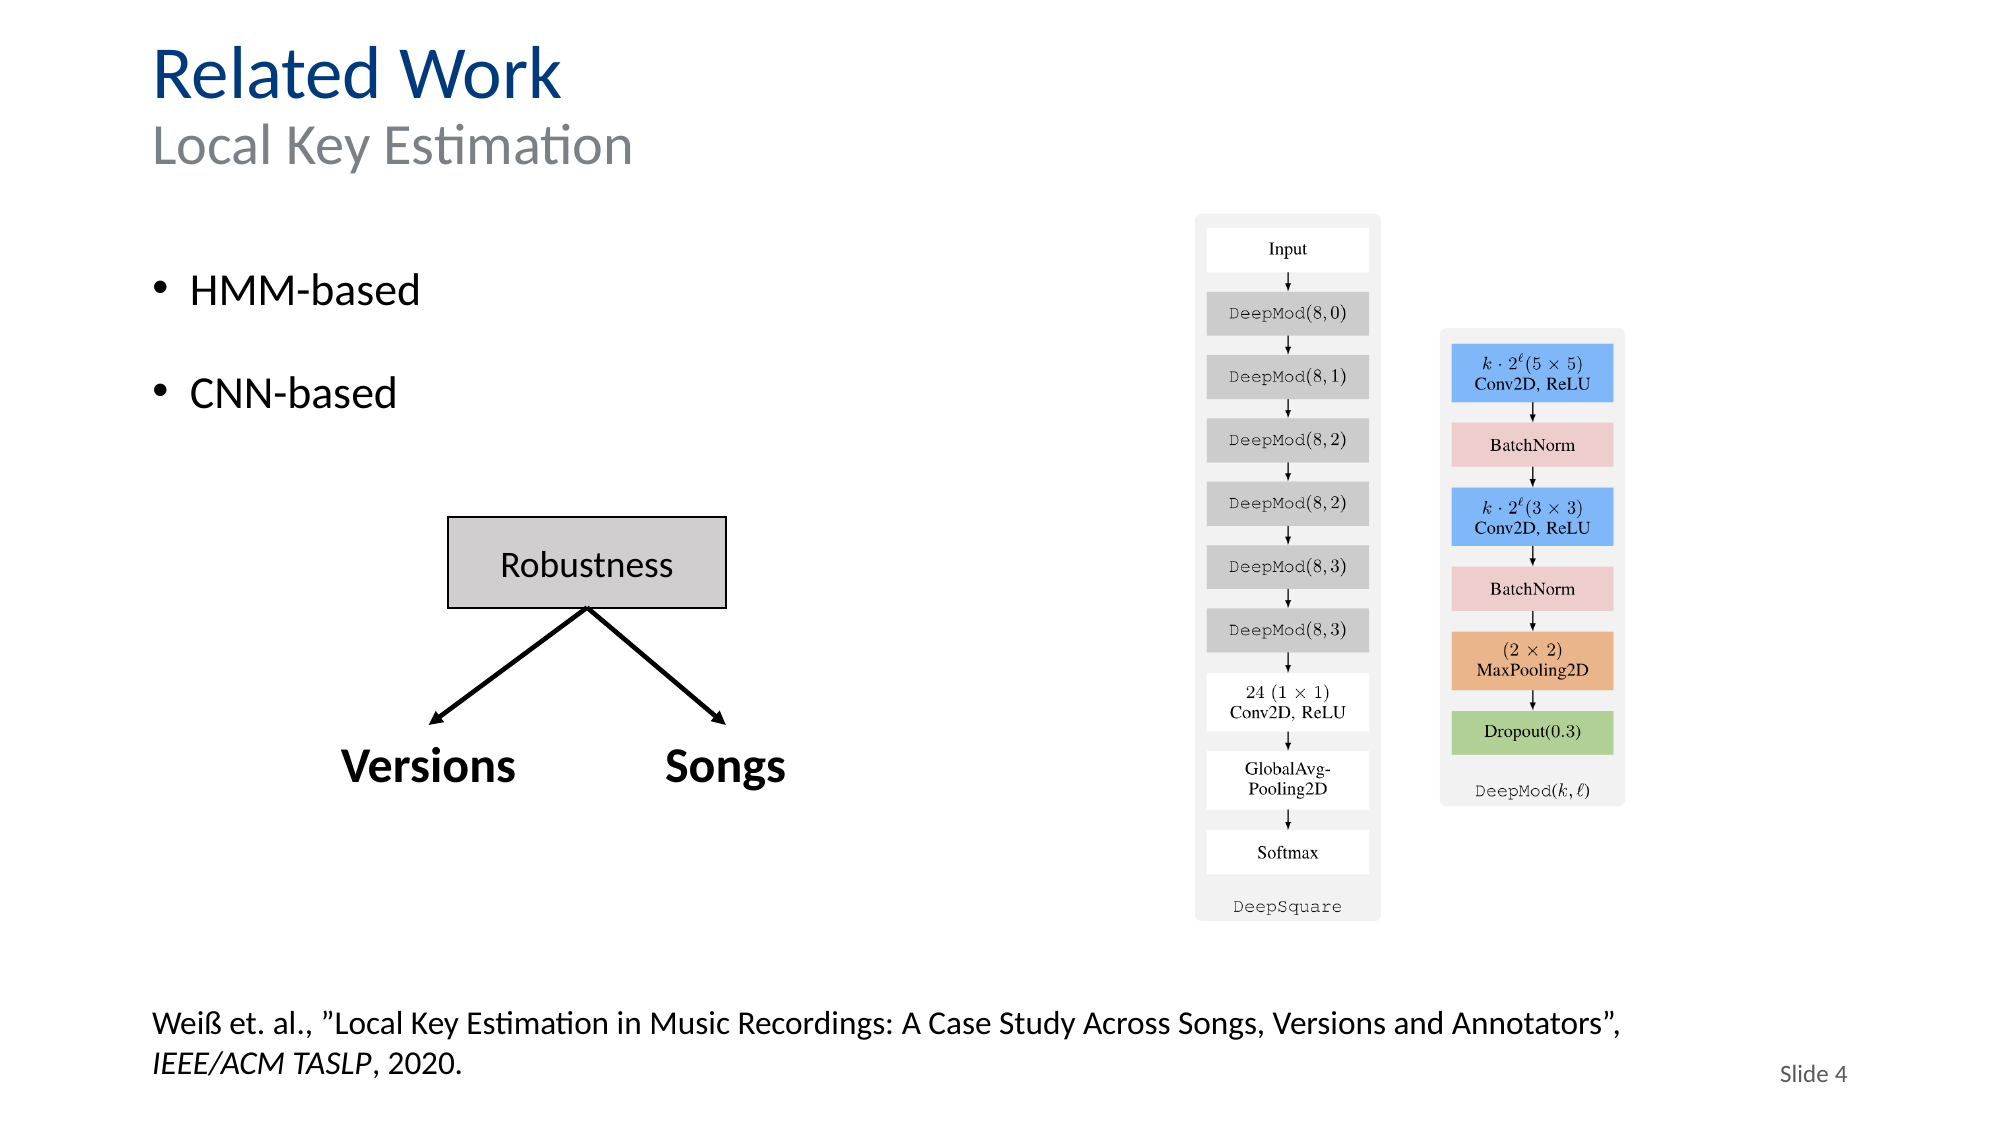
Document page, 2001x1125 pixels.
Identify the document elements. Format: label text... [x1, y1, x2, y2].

text_box Songs [650, 724, 802, 800]
text_box Versions [326, 724, 532, 800]
text_box Robustness [447, 516, 727, 609]
list HMM-based CNN-based [137, 224, 1863, 1014]
picture [1146, 185, 1679, 944]
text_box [428, 607, 587, 725]
text_box Weiß et. al., ”Local Key Estimation in Music Recordings: A Case Study Across Songs, Versions and Annotators”, IEEE/ACM TASLP, 2020. [137, 993, 1679, 1089]
list Local Key Estimation [137, 107, 1863, 186]
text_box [587, 607, 726, 725]
slide_number Slide 4 [1412, 1042, 1863, 1103]
title Related Work [137, 18, 1863, 107]
